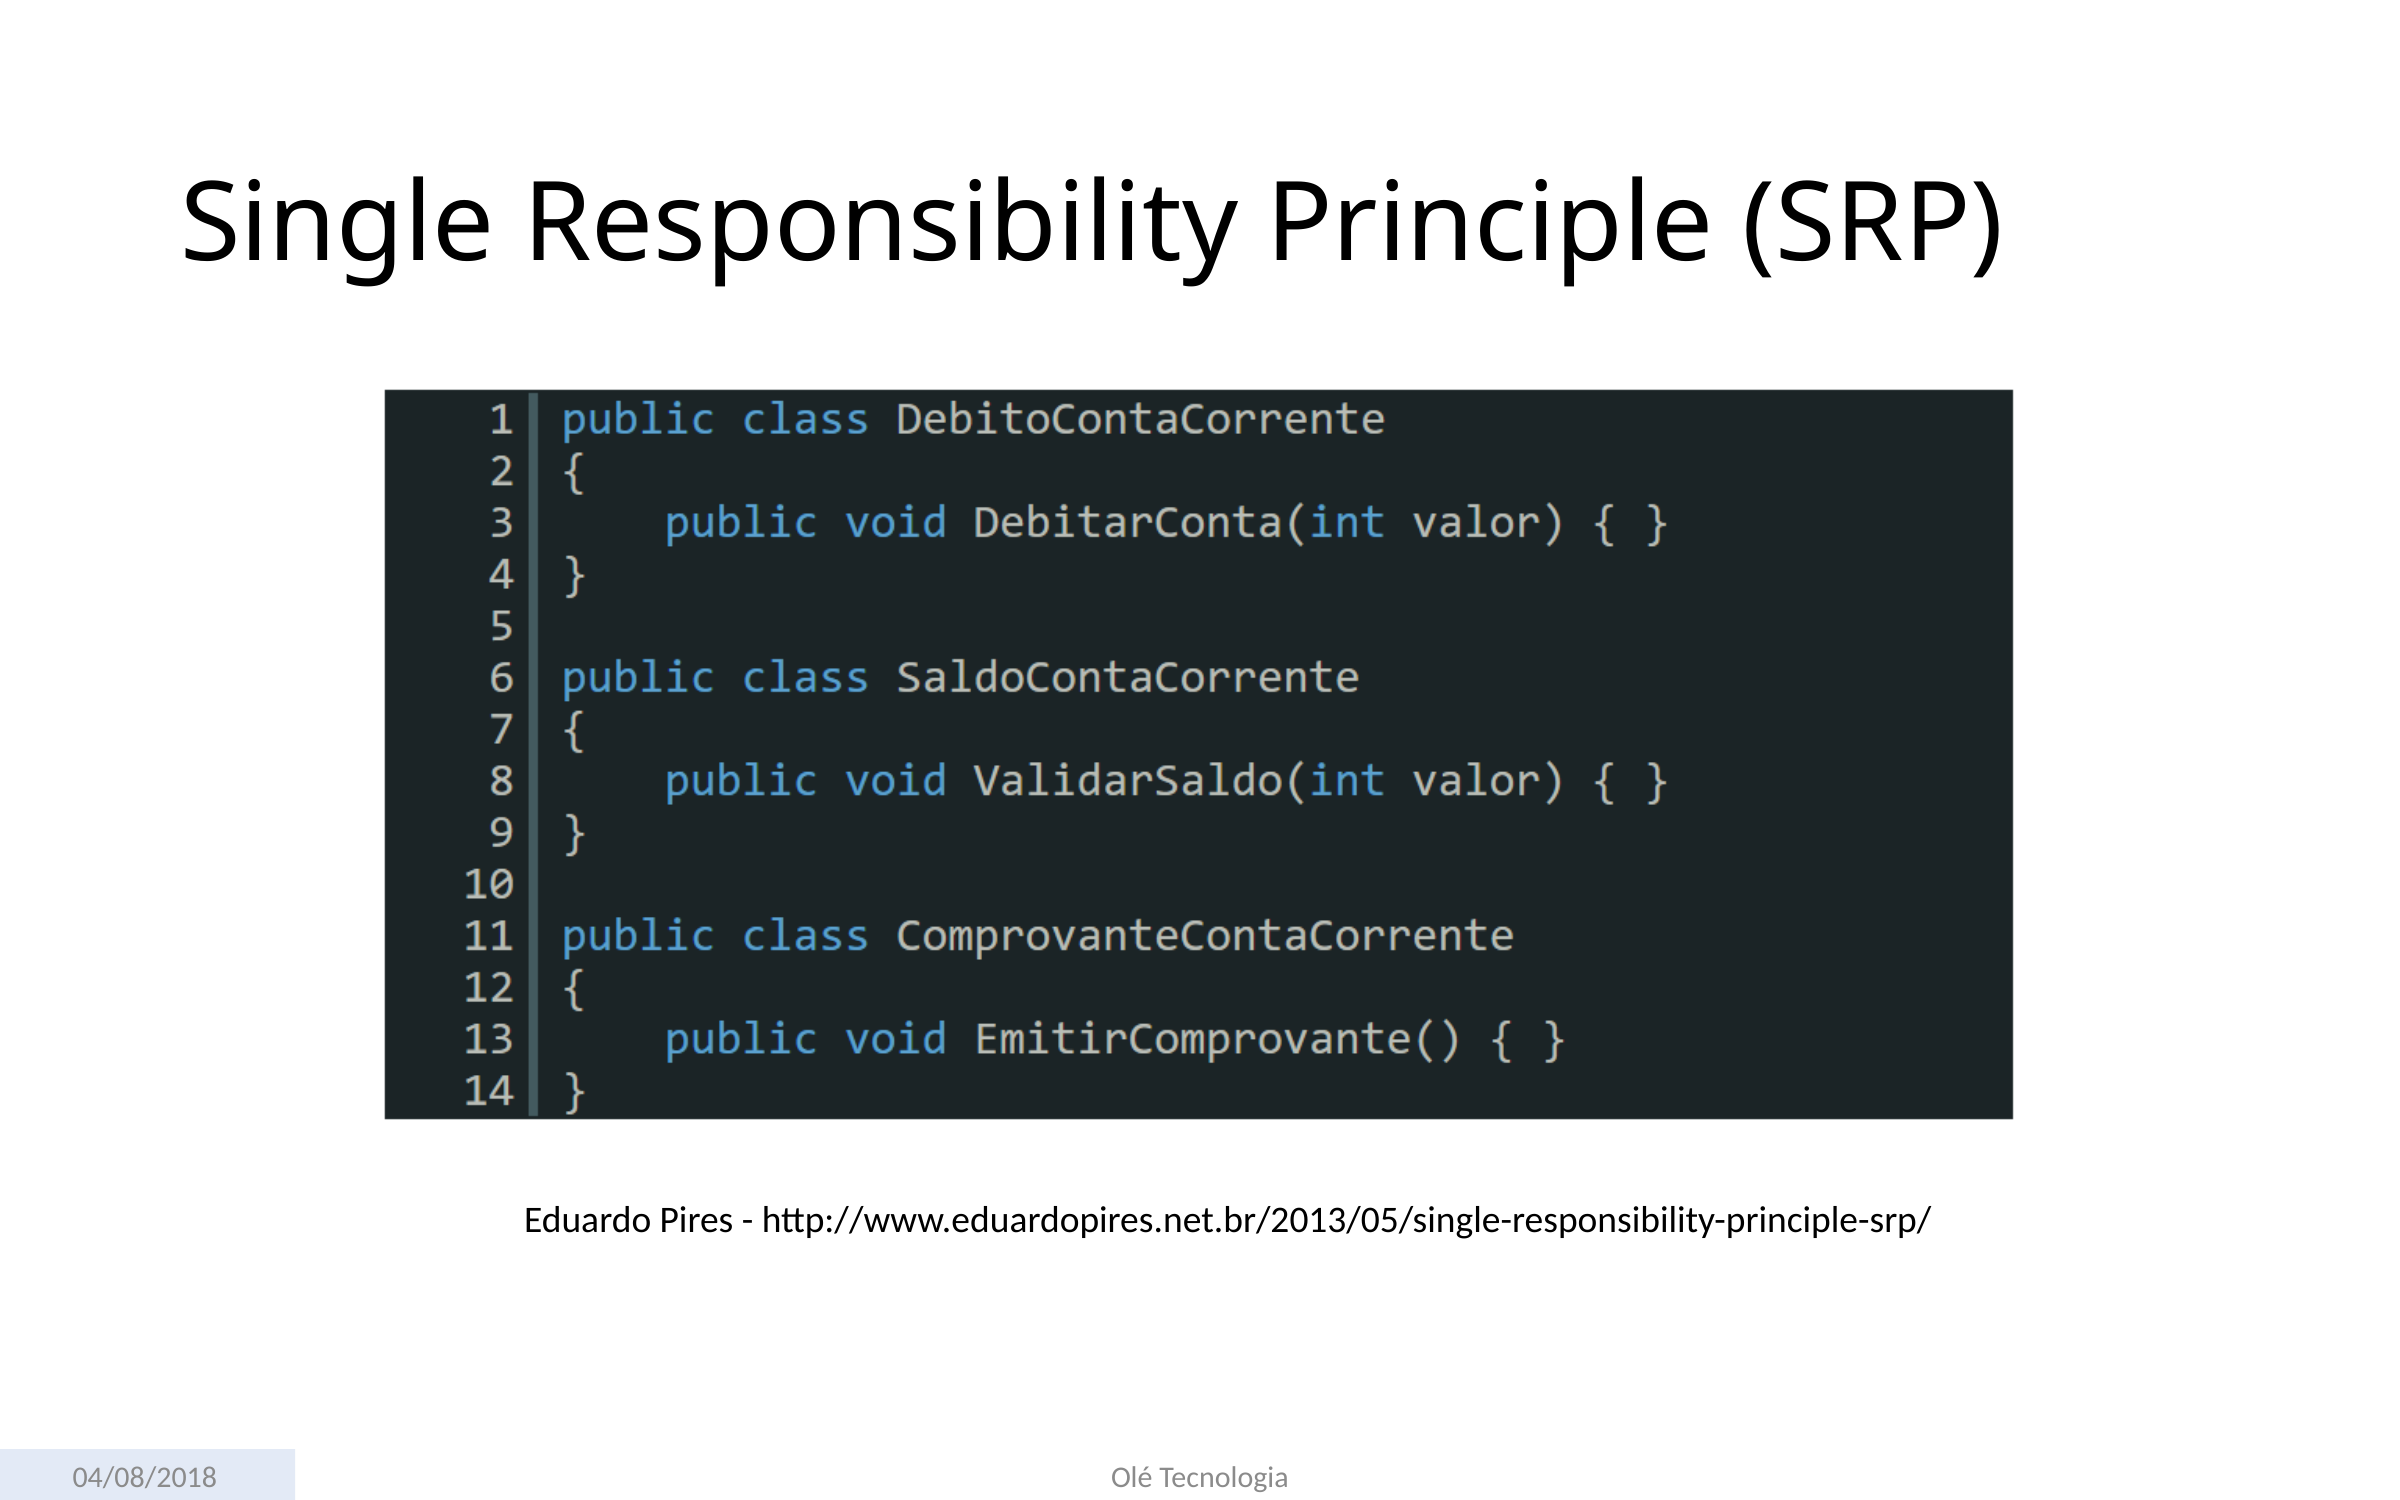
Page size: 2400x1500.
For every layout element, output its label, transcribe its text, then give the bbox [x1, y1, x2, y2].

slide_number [57, 1435, 598, 1500]
picture [381, 387, 2018, 1121]
title Single Responsibility Principle (SRP) [165, 79, 2235, 370]
footer Olé Tecnologia [795, 1435, 1605, 1500]
text_box Eduardo Pires - http://www.eduardopires.net.br/2013/05/single-responsibility-principle-srp/ [509, 1187, 1948, 1248]
